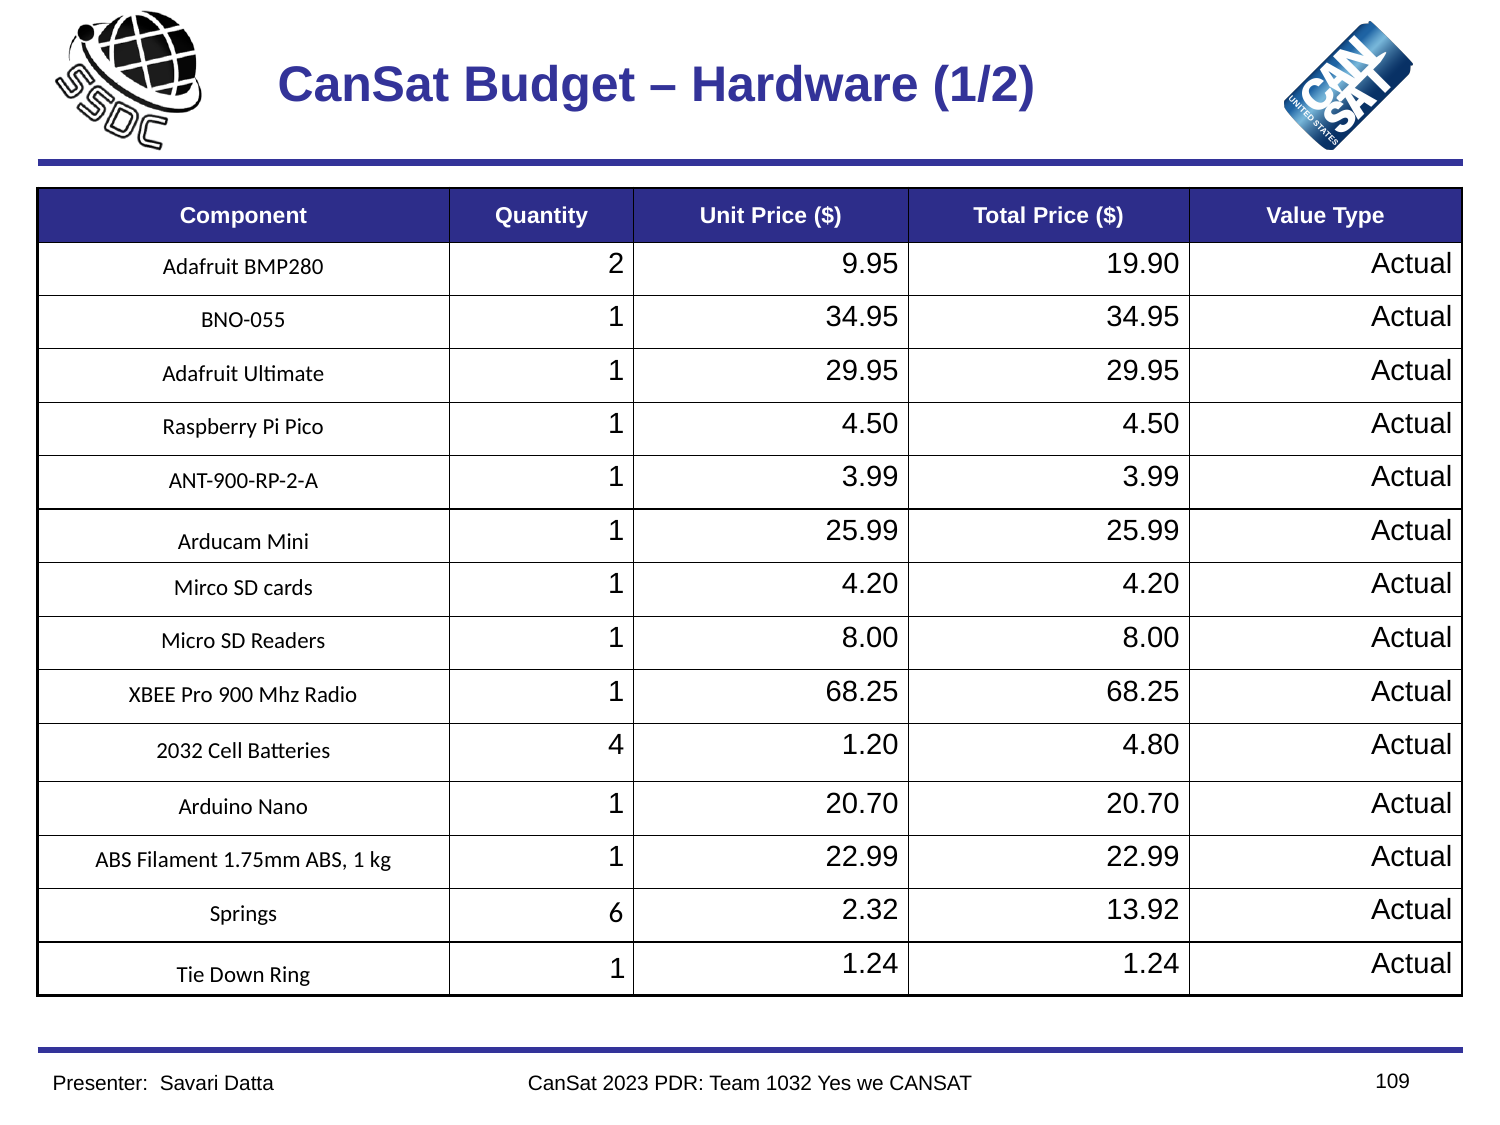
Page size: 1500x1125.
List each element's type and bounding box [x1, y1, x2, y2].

table_cell [39, 563, 449, 616]
table_cell [450, 836, 633, 888]
table_cell [634, 456, 908, 508]
table_cell [450, 943, 633, 994]
table_cell [39, 782, 449, 835]
table_cell [39, 456, 449, 508]
table_cell [909, 782, 1189, 835]
table_cell [39, 617, 449, 669]
table_cell [1190, 670, 1461, 723]
table_cell [634, 782, 908, 835]
table_cell [1190, 456, 1461, 508]
table_cell [909, 456, 1189, 508]
table_cell [450, 243, 633, 295]
table_cell [1190, 943, 1461, 994]
table_cell [450, 403, 633, 455]
table_cell [1190, 563, 1461, 616]
table_header [450, 189, 633, 242]
table_header [1190, 189, 1461, 242]
table_cell [634, 510, 908, 562]
table_cell [450, 889, 633, 941]
text_box [37, 1062, 413, 1103]
table_cell [450, 617, 633, 669]
table_cell [909, 243, 1189, 295]
table_cell [1190, 296, 1461, 348]
table_cell [1190, 724, 1461, 781]
table_cell [39, 243, 449, 295]
table_cell [634, 724, 908, 781]
table_cell [909, 617, 1189, 669]
slide_number [1312, 1059, 1425, 1100]
table_cell [909, 349, 1189, 402]
table_header [39, 189, 449, 242]
table_header [634, 189, 908, 242]
table_cell [1190, 617, 1461, 669]
table_cell [634, 889, 908, 941]
table_cell [450, 782, 633, 835]
table_cell [1190, 510, 1461, 562]
picture [10, 6, 263, 153]
table_cell [909, 510, 1189, 562]
table_cell [634, 836, 908, 888]
table_cell [39, 836, 449, 888]
table_cell [450, 563, 633, 616]
table_cell [450, 456, 633, 508]
table_cell [909, 836, 1189, 888]
table_cell [450, 296, 633, 348]
table_cell [450, 349, 633, 402]
table_cell [634, 617, 908, 669]
table_cell [634, 349, 908, 402]
footer [450, 1062, 1050, 1103]
table_cell [634, 943, 908, 994]
table_cell [39, 943, 449, 994]
table_cell [450, 724, 633, 781]
table_cell [450, 510, 633, 562]
table_header [909, 189, 1189, 242]
table_cell [39, 724, 449, 781]
table_cell [1190, 782, 1461, 835]
table_cell [634, 403, 908, 455]
table_cell [1190, 243, 1461, 295]
table_cell [39, 670, 449, 723]
table_cell [39, 889, 449, 941]
table_cell [909, 563, 1189, 616]
table_cell [909, 724, 1189, 781]
table_cell [39, 296, 449, 348]
table_cell [39, 349, 449, 402]
table_cell [1190, 403, 1461, 455]
table_cell [634, 563, 908, 616]
table_cell [1190, 889, 1461, 941]
table_cell [1190, 349, 1461, 402]
table_cell [1190, 836, 1461, 888]
table_cell [909, 670, 1189, 723]
table_cell [634, 670, 908, 723]
table_cell [39, 510, 449, 562]
table_cell [909, 296, 1189, 348]
table_cell [450, 670, 633, 723]
table_cell [39, 403, 449, 455]
table_cell [909, 943, 1189, 994]
table_cell [909, 403, 1189, 455]
picture [1284, 21, 1413, 150]
table_cell [634, 243, 908, 295]
table_cell [909, 889, 1189, 941]
table_cell [634, 296, 908, 348]
title [263, 12, 1238, 150]
